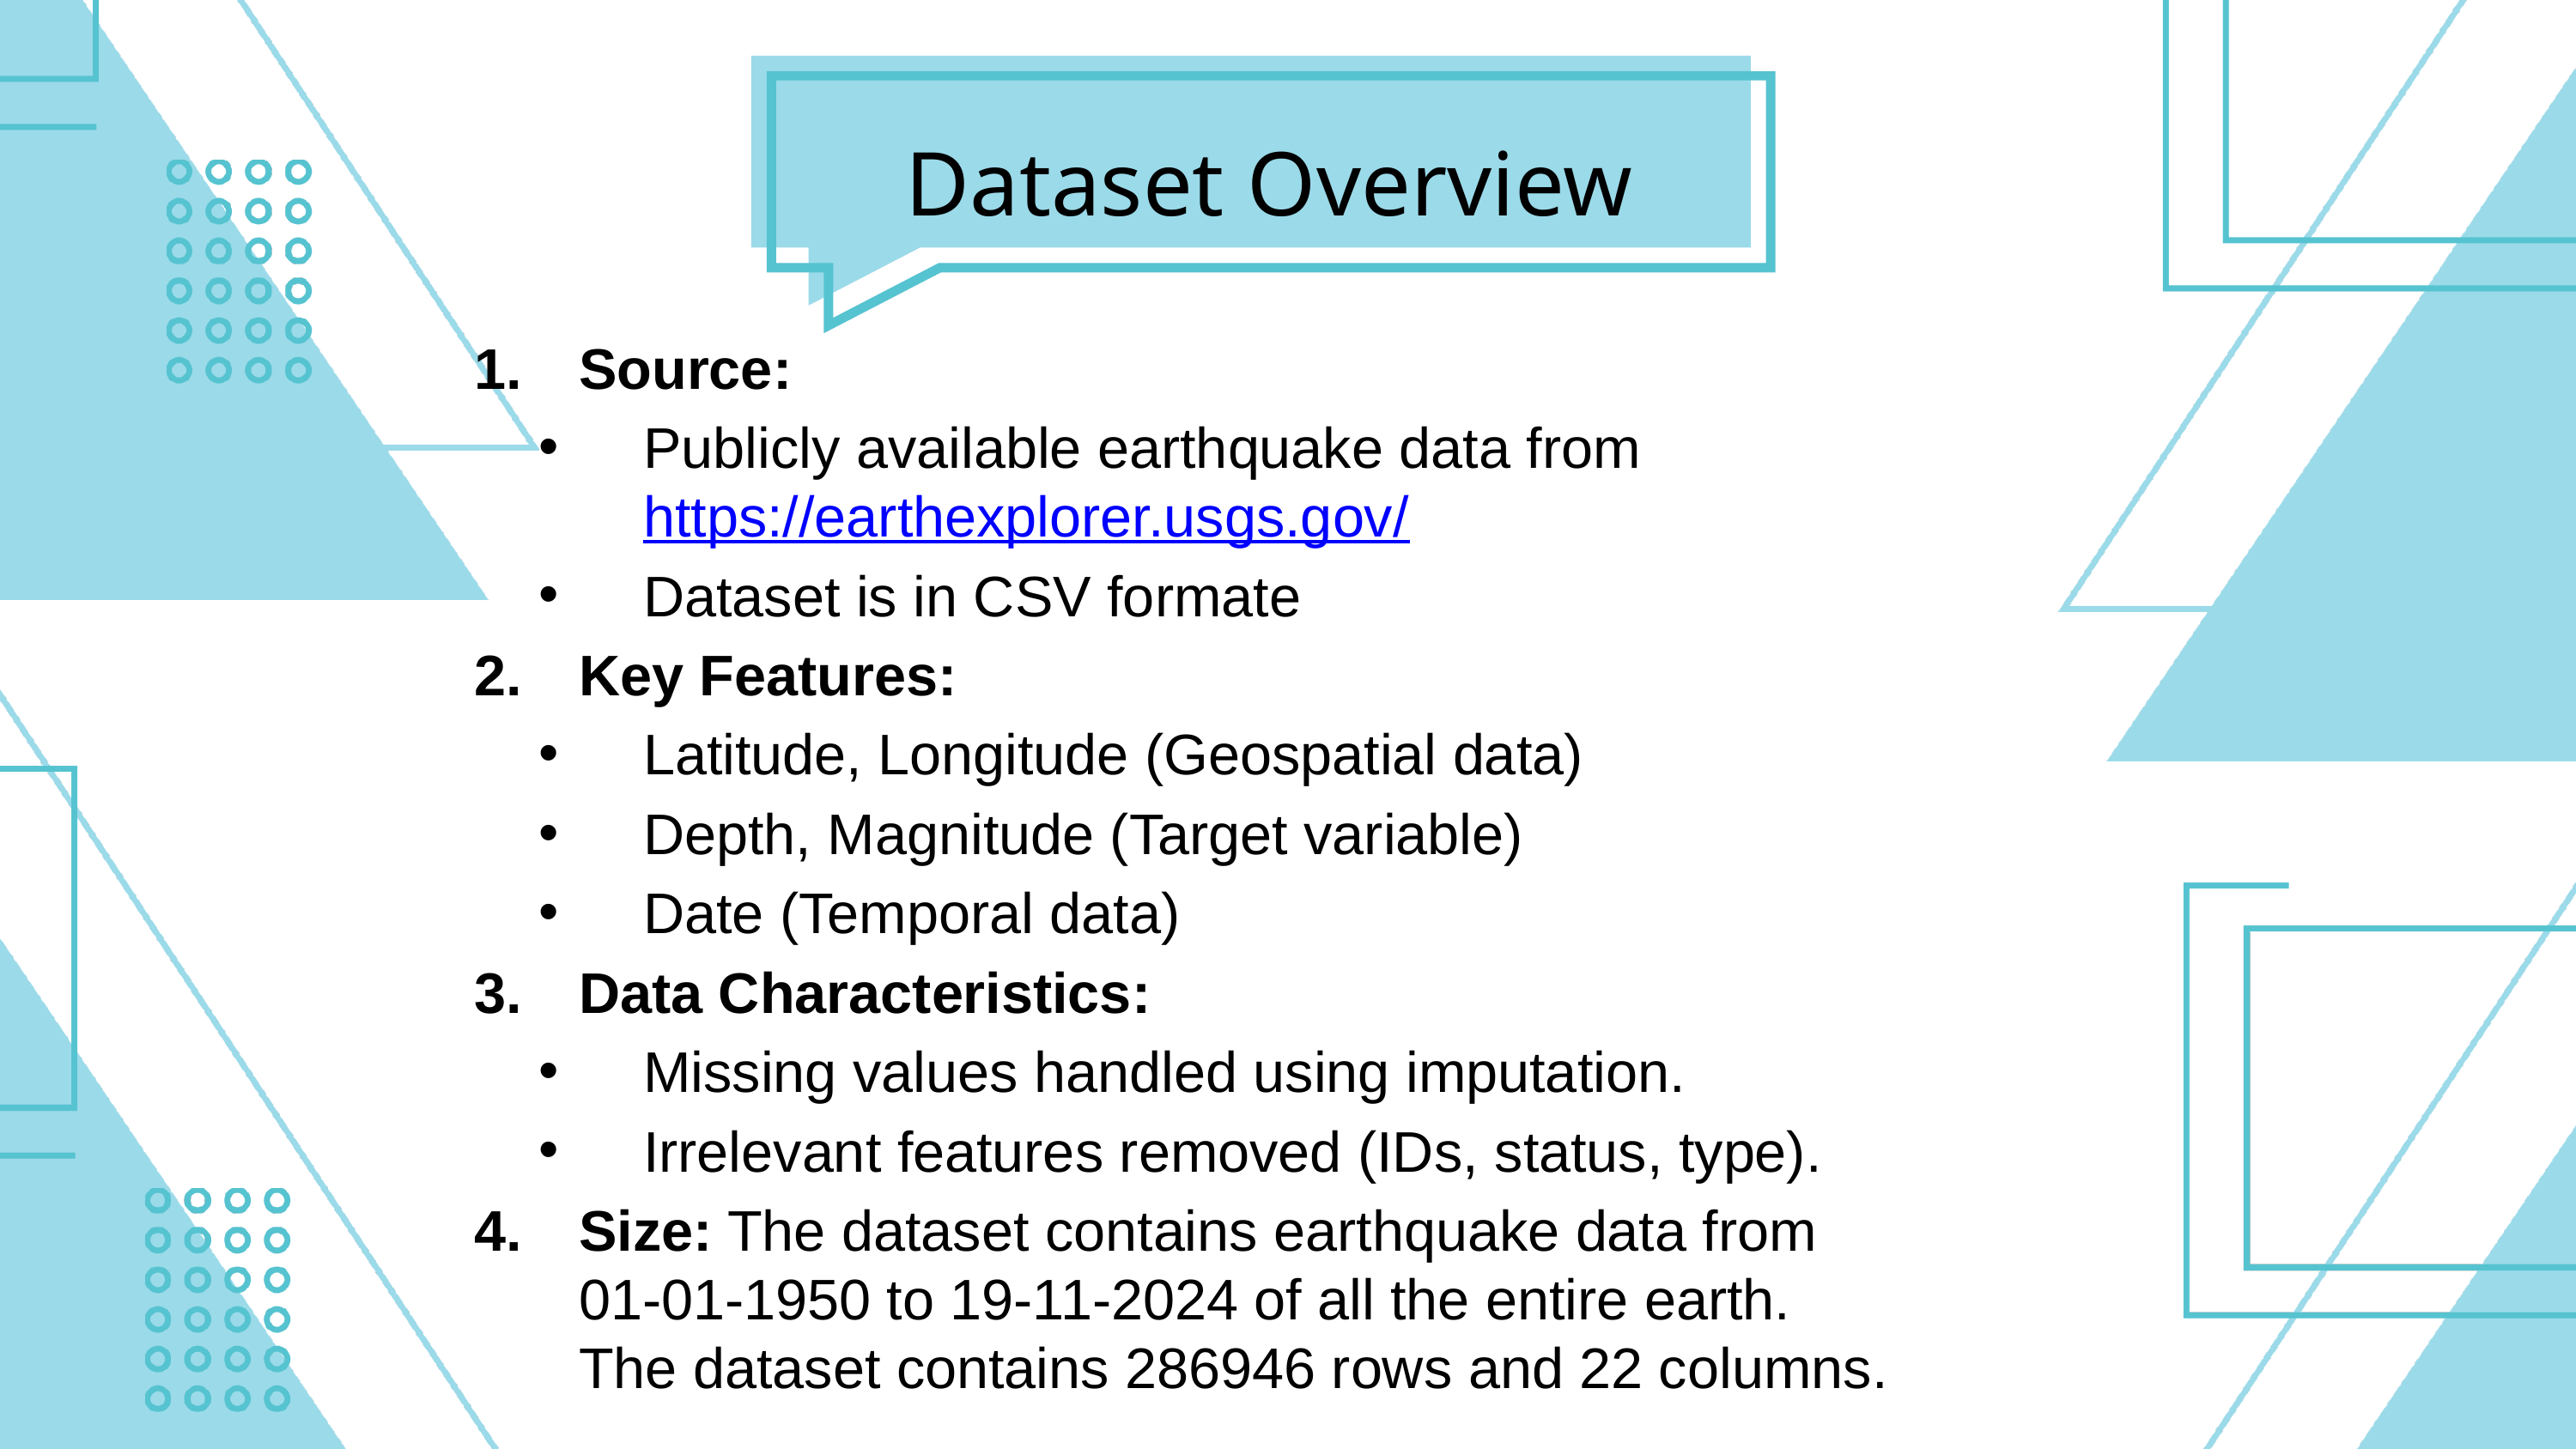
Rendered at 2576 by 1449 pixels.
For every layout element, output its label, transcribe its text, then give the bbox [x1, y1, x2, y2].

text_box [0, 689, 519, 1449]
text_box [771, 75, 1771, 326]
text_box [0, 0, 540, 600]
text_box [2057, 0, 2576, 761]
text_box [750, 55, 1752, 306]
text_box Source: Publicly available earthquake data from https://earthexplorer.usgs.gov/ Dataset is in CSV formate Key Features: Latitude, Longitude (Geospatial data) Depth, Magnitude (Target variable) Date (Temporal data) Data Characteristics: Missing values handled using imputation. Irrelevant features removed (IDs, status, type). Size: The dataset contains earthquake data from 01-01-1950 to 19-11-2024 of all the entire earth. The dataset contains 286946 rows and 22 columns. [461, 325, 2168, 1407]
text_box [2078, 849, 2576, 1449]
